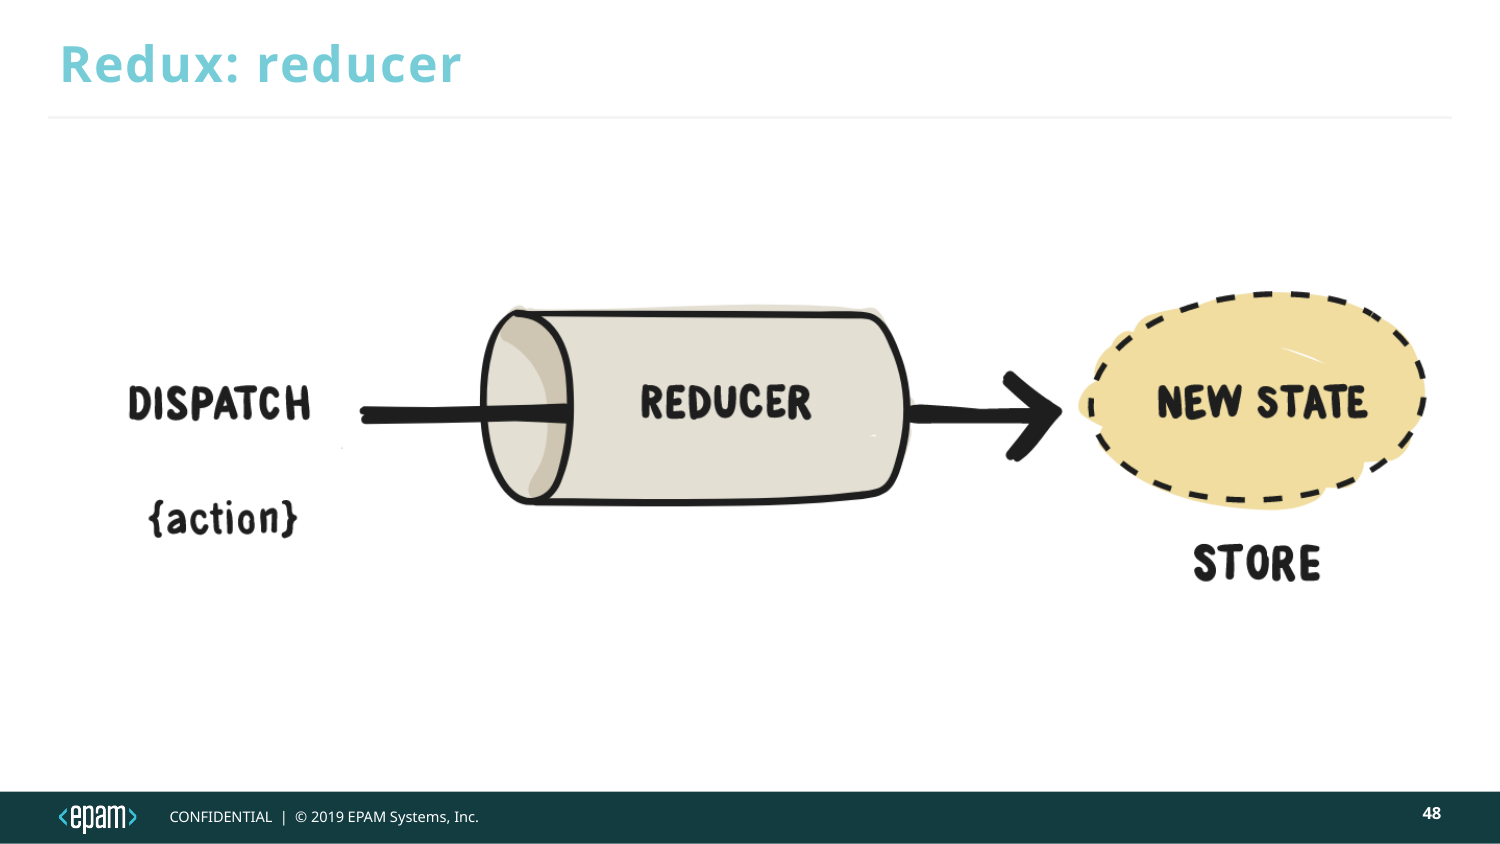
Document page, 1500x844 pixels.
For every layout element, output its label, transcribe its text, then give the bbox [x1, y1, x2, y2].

title Redux: reducer [59, 37, 1442, 87]
picture [62, 242, 1438, 637]
slide_number 48 [1216, 791, 1442, 844]
